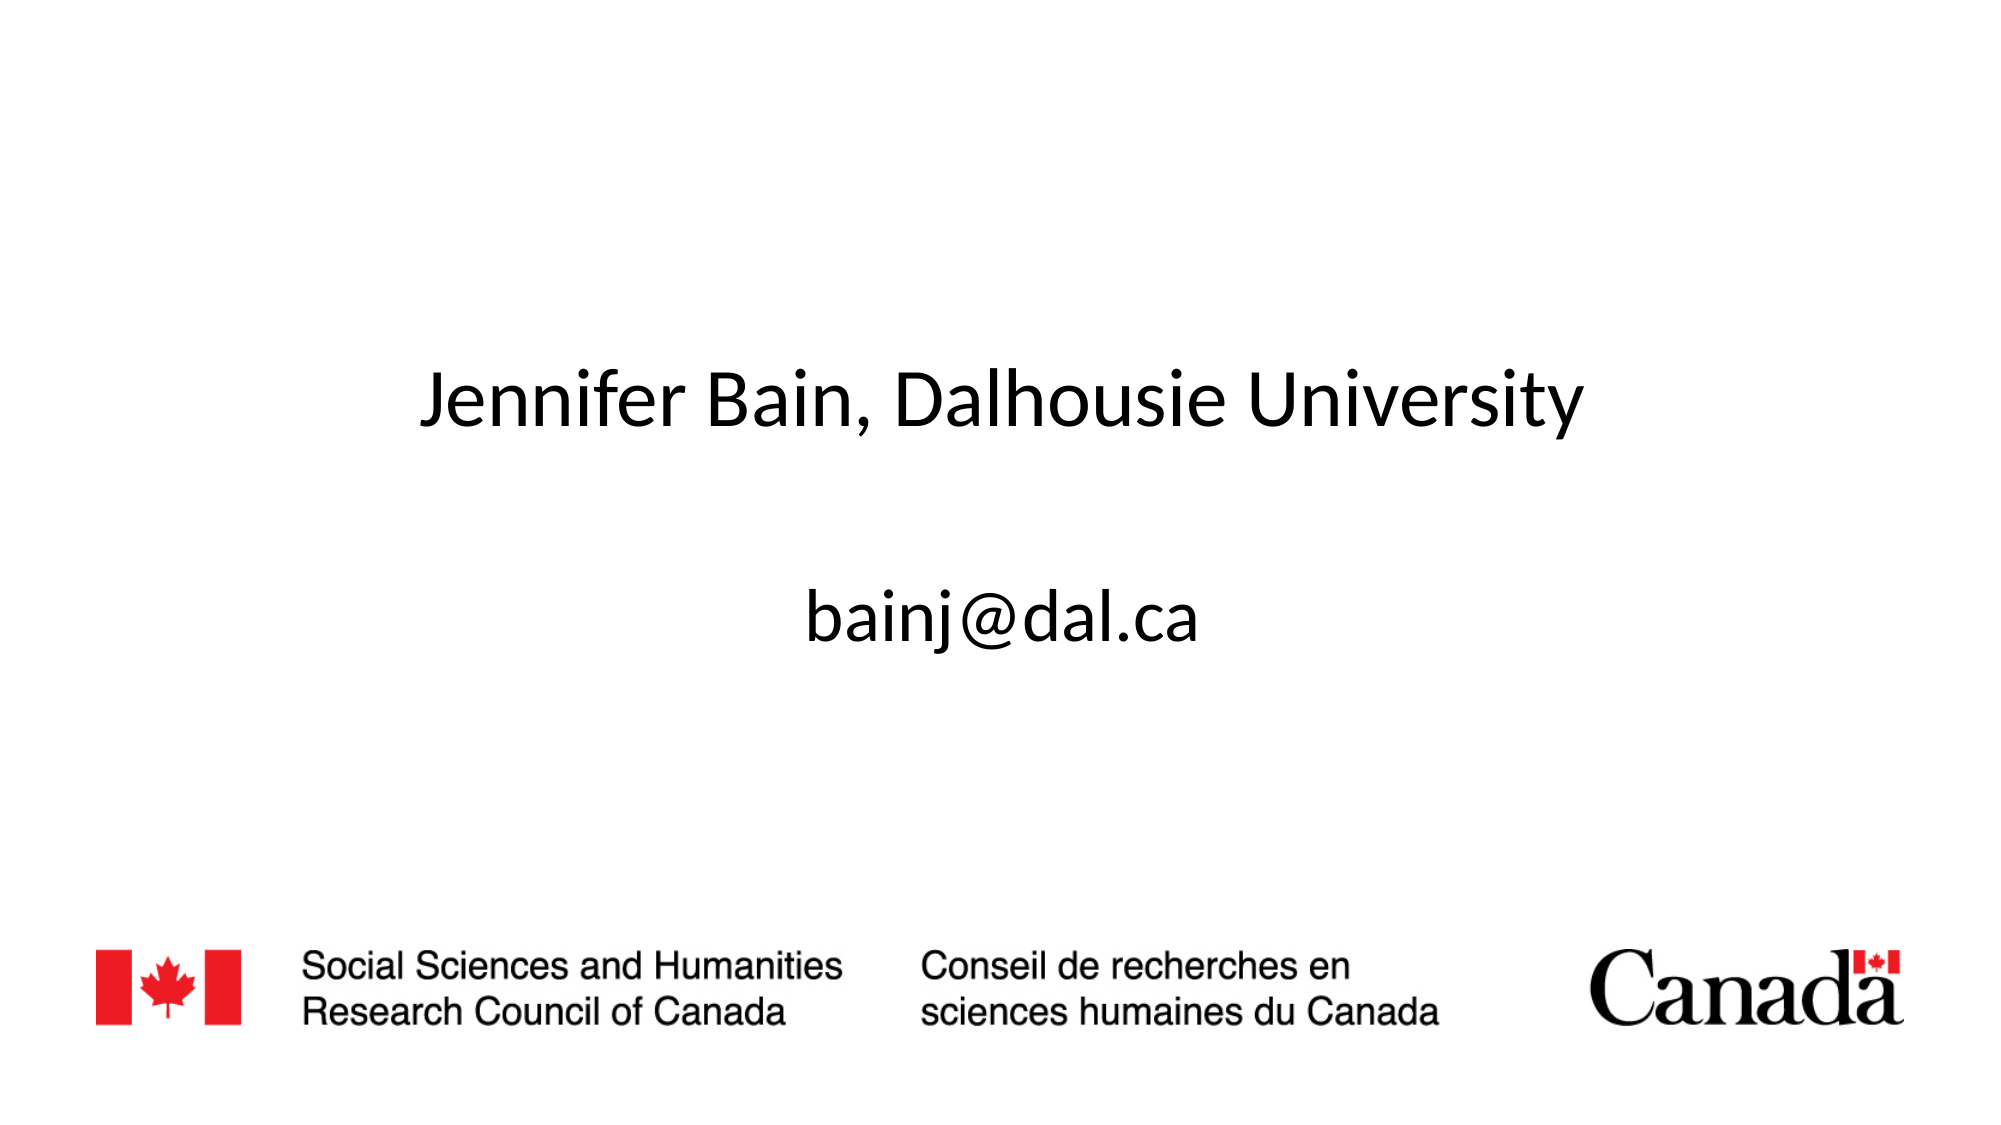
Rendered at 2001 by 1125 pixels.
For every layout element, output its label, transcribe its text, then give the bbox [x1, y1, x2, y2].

picture [95, 949, 1904, 1026]
subtitle Jennifer Bain, Dalhousie University bainj@dal.ca [269, 236, 1737, 870]
